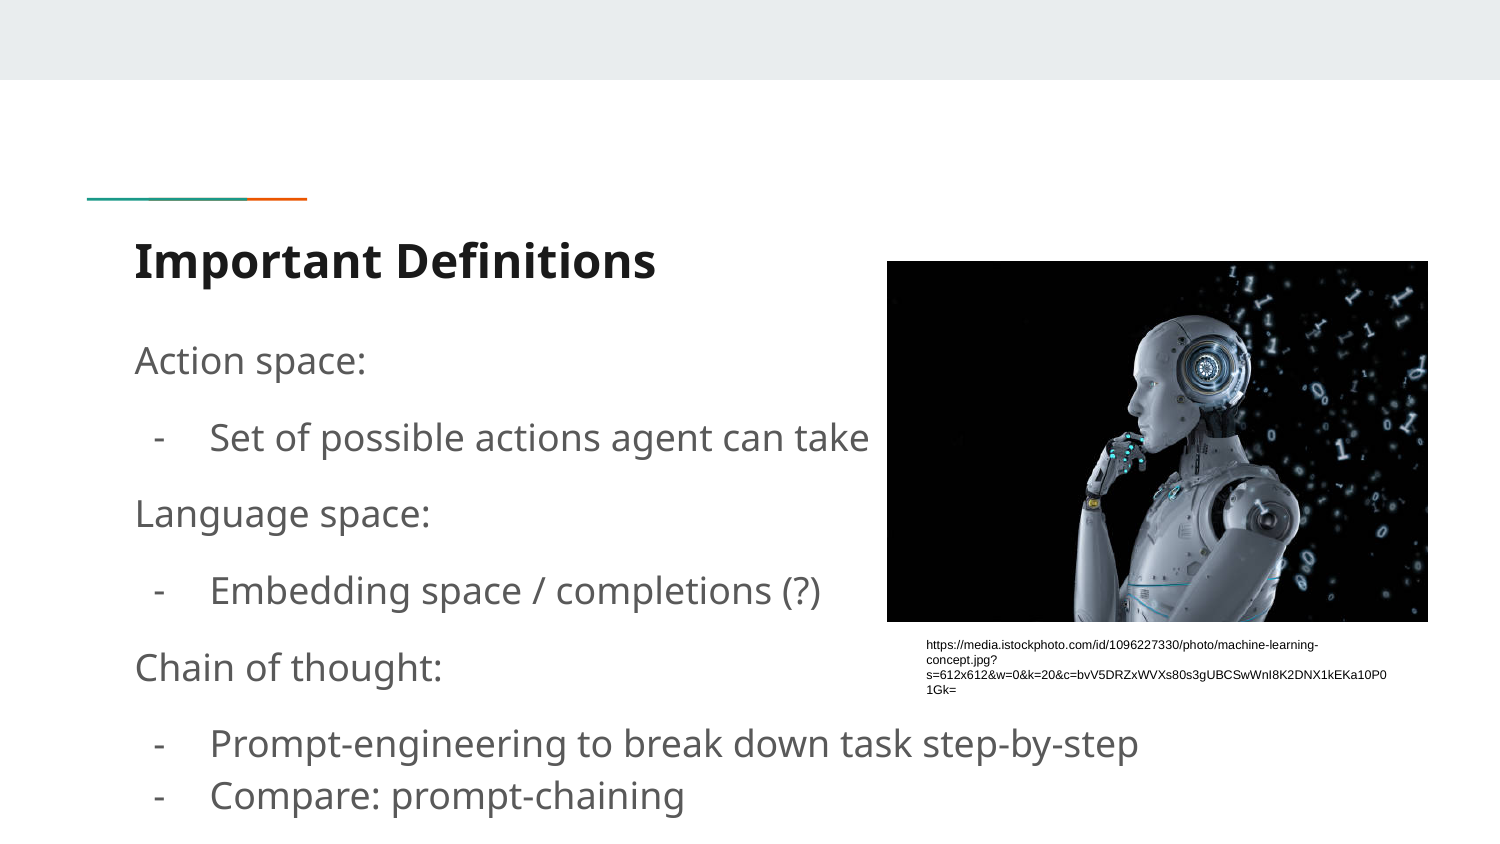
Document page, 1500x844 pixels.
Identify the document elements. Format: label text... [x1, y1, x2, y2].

title Important Definitions [119, 216, 1381, 305]
text_box https://media.istockphoto.com/id/1096227330/photo/machine-learning-concept.jpg?s=612x612&w=0&k=20&c=bvV5DRZxWVXs80s3gUBCSwWnI8K2DNX1kEKa10P01Gk= [911, 630, 1404, 712]
list Action space: Set of possible actions agent can take Language space: Embedding space / completions (?) Chain of thought: Prompt-engineering to break down task step-by-step Compare: prompt-chaining [119, 315, 1381, 764]
picture [887, 261, 1428, 623]
